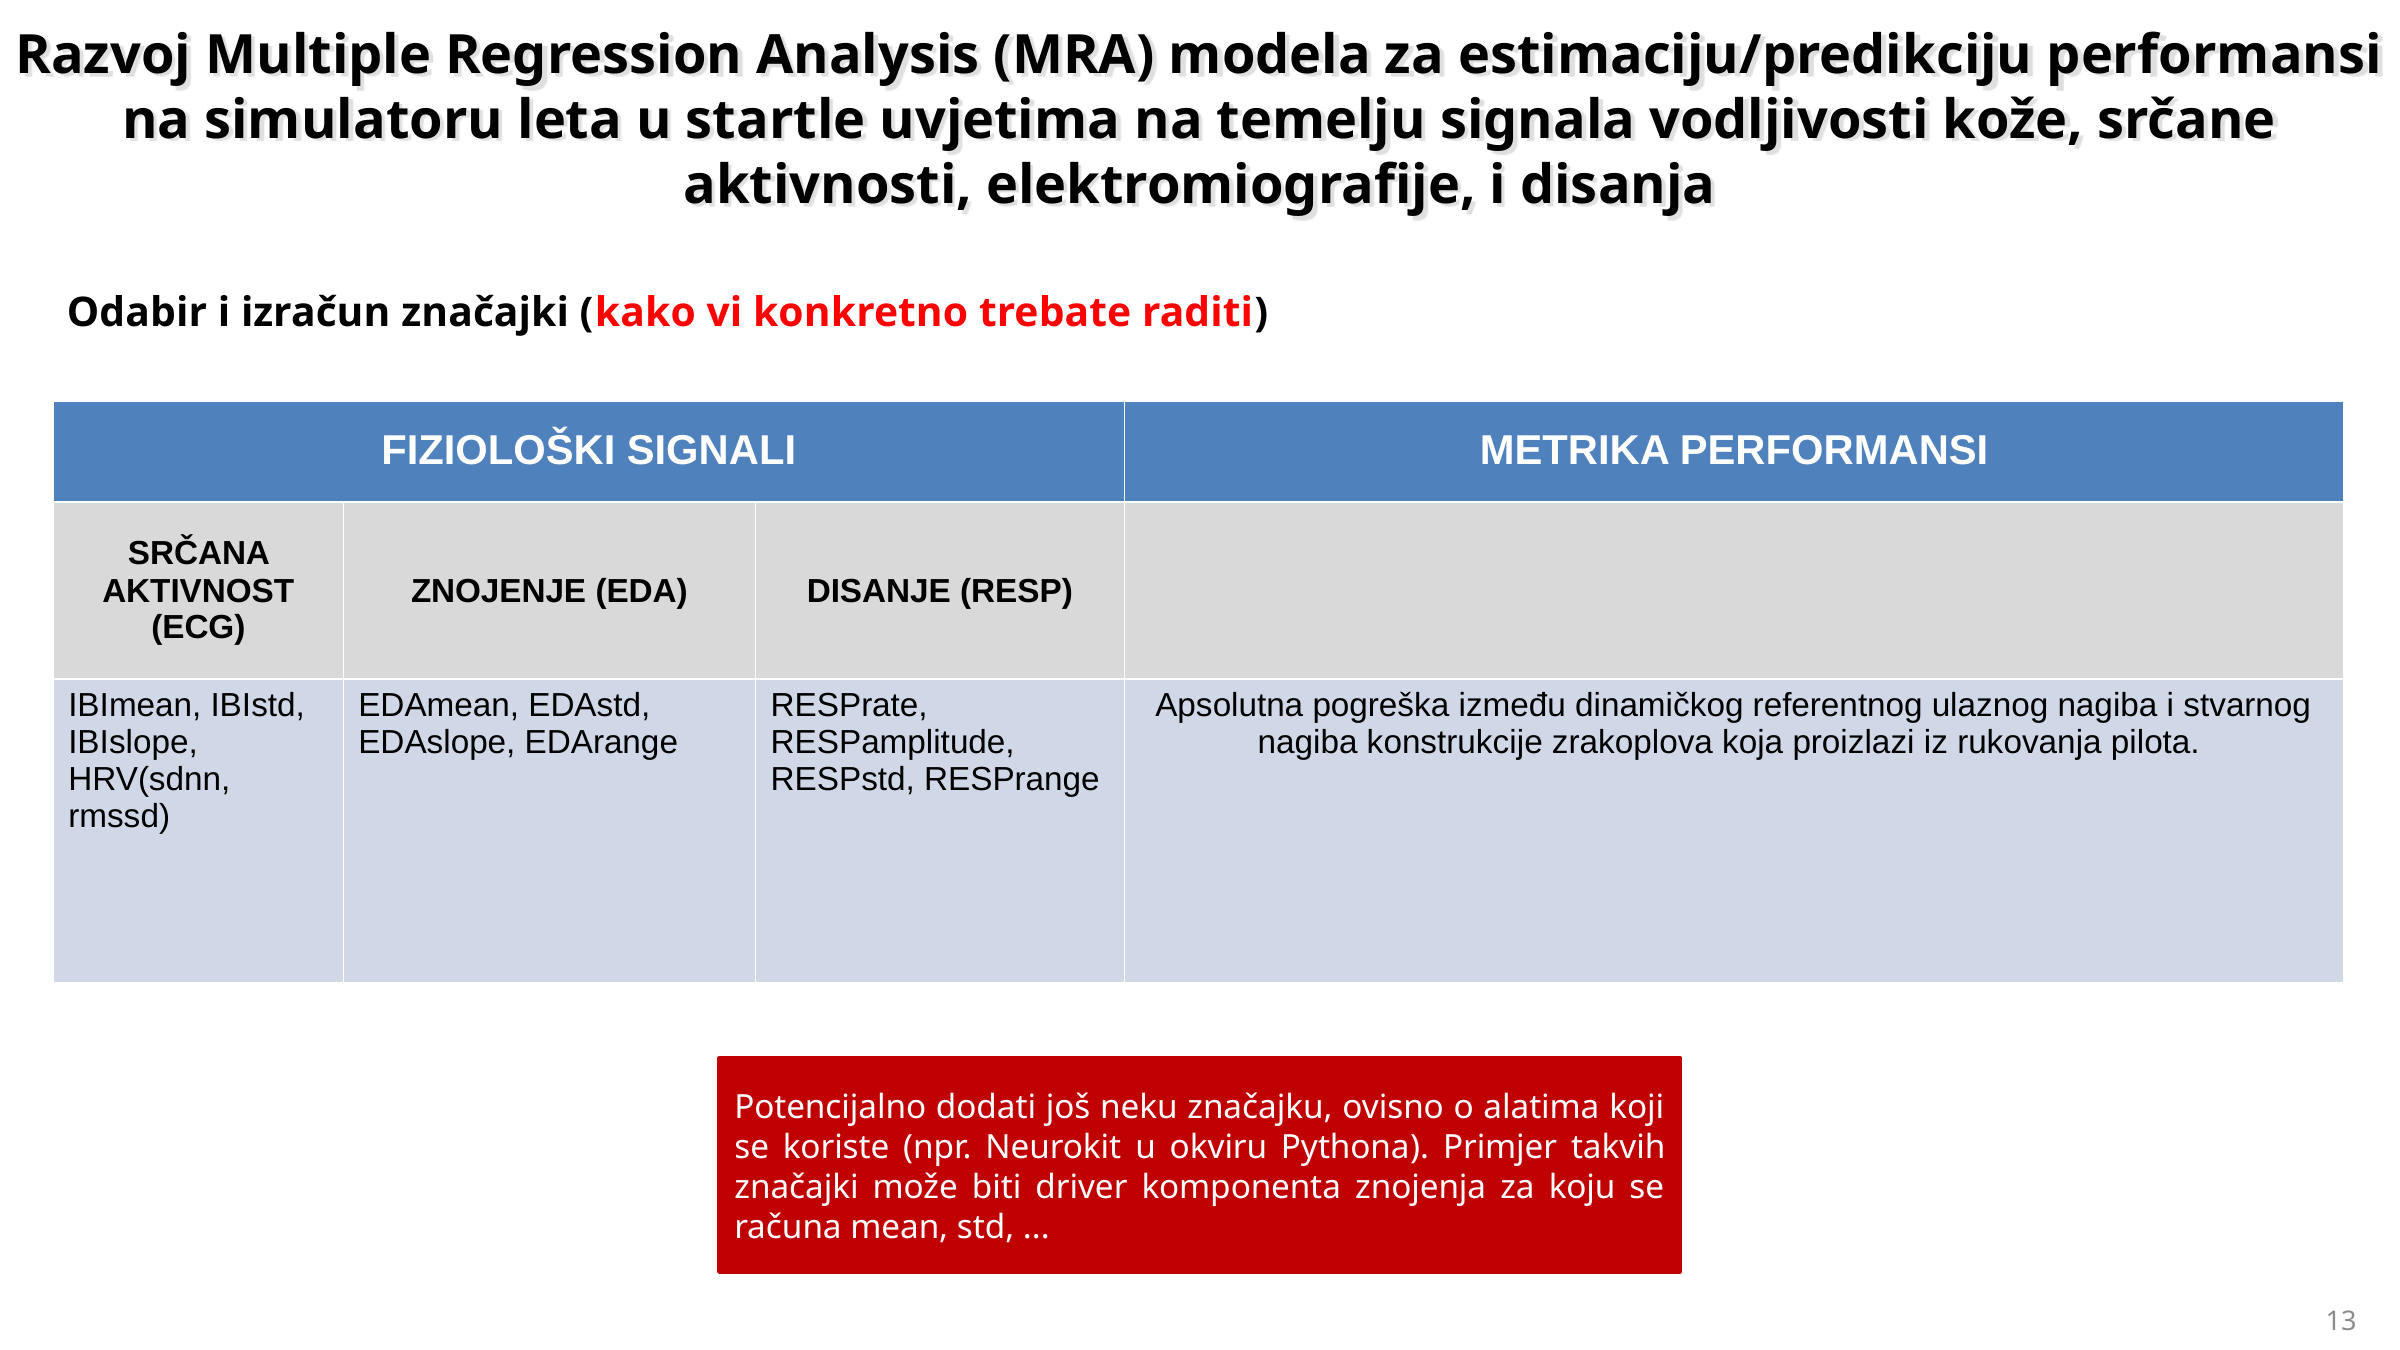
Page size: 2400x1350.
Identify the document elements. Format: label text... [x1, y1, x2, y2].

table_header METRIKA PERFORMANSI [1125, 402, 2343, 501]
table_cell Apsolutna pogreška između dinamičkog referentnog ulaznog nagiba i stvarnog nagiba konstrukcije zrakoplova koja proizlazi iz rukovanja pilota. [1125, 680, 2343, 982]
list Odabir i izračun značajki (kako vi konkretno trebate raditi) [51, 277, 2346, 343]
table_header FIZIOLOŠKI SIGNALI [54, 402, 1124, 501]
table_cell ZNOJENJE (EDA) [344, 503, 755, 678]
table_cell RESPrate, RESPamplitude, RESPstd, RESPrange [756, 680, 1124, 982]
slide_number 13 [1831, 1285, 2372, 1350]
text_box Potencijalno dodati još neku značajku, ovisno o alatima koji se koriste (npr. Neurokit u okviru Pythona). Primjer takvih značajki može biti driver komponenta znojenja za koju se računa mean, std, ... [717, 1056, 1682, 1274]
title Razvoj Multiple Regression Analysis (MRA) modela za estimaciju/predikciju performansi na simulatoru leta u startle uvjetima na temelju signala vodljivosti kože, srčane aktivnosti, elektromiografije, i disanja [0, 9, 2400, 222]
table_cell [1125, 503, 2343, 678]
table_cell IBImean, IBIstd, IBIslope, HRV(sdnn, rmssd) [54, 680, 343, 982]
table_cell EDAmean, EDAstd, EDAslope, EDArange [344, 680, 755, 982]
table_cell DISANJE (RESP) [756, 503, 1124, 678]
table_cell SRČANA AKTIVNOST (ECG) [54, 503, 343, 678]
